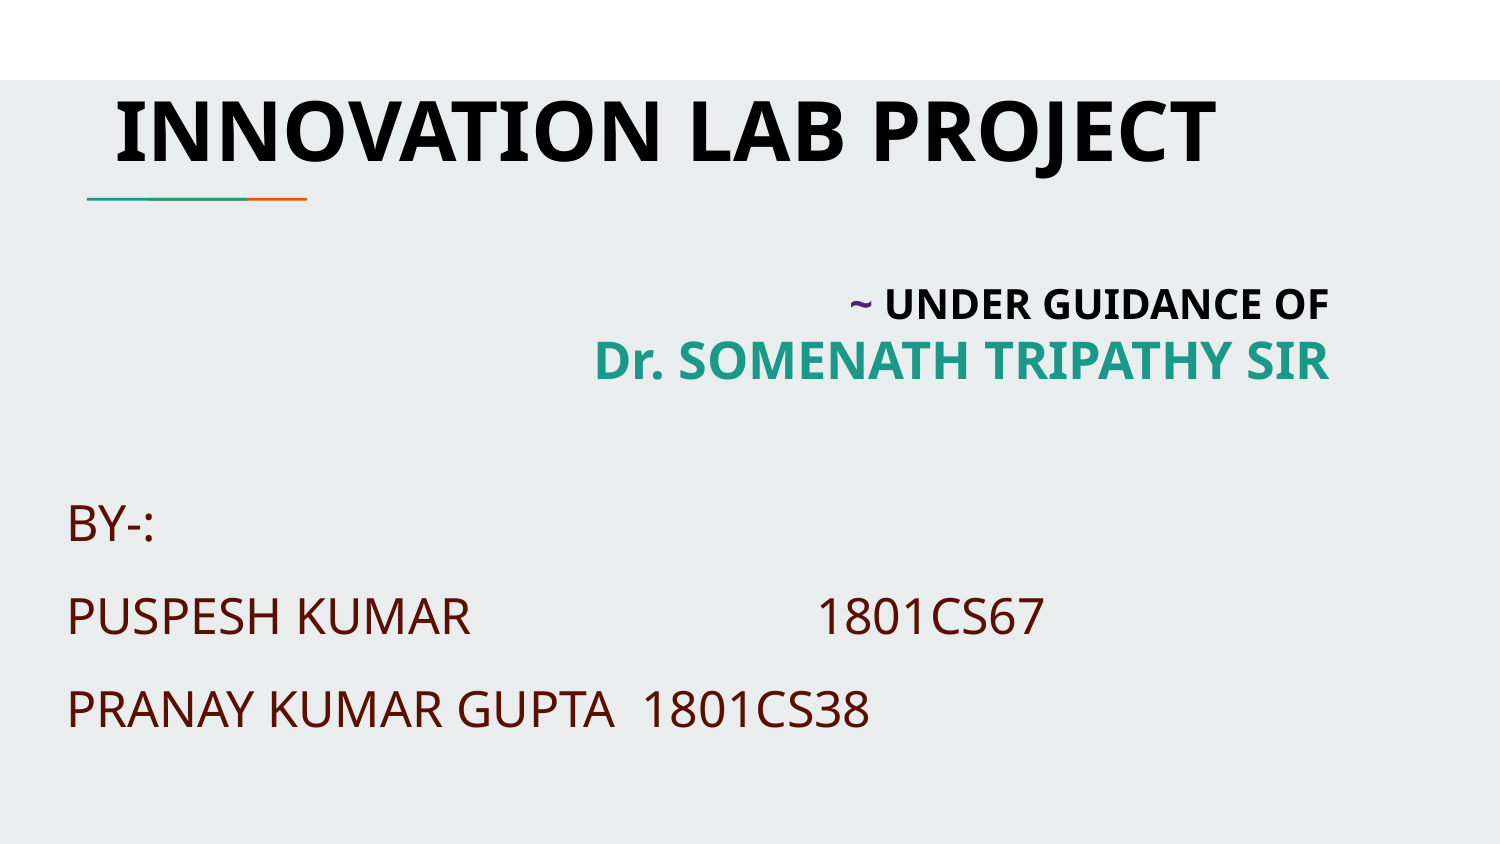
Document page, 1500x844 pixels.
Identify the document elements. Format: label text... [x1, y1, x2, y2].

title INNOVATION LAB PROJECT ~ UNDER GUIDANCE OF Dr. SOMENATH TRIPATHY SIR [100, 62, 1345, 268]
subtitle BY-: PUSPESH KUMAR 1801CS67 PRANAY KUMAR GUPTA 1801CS38 [51, 464, 1449, 815]
